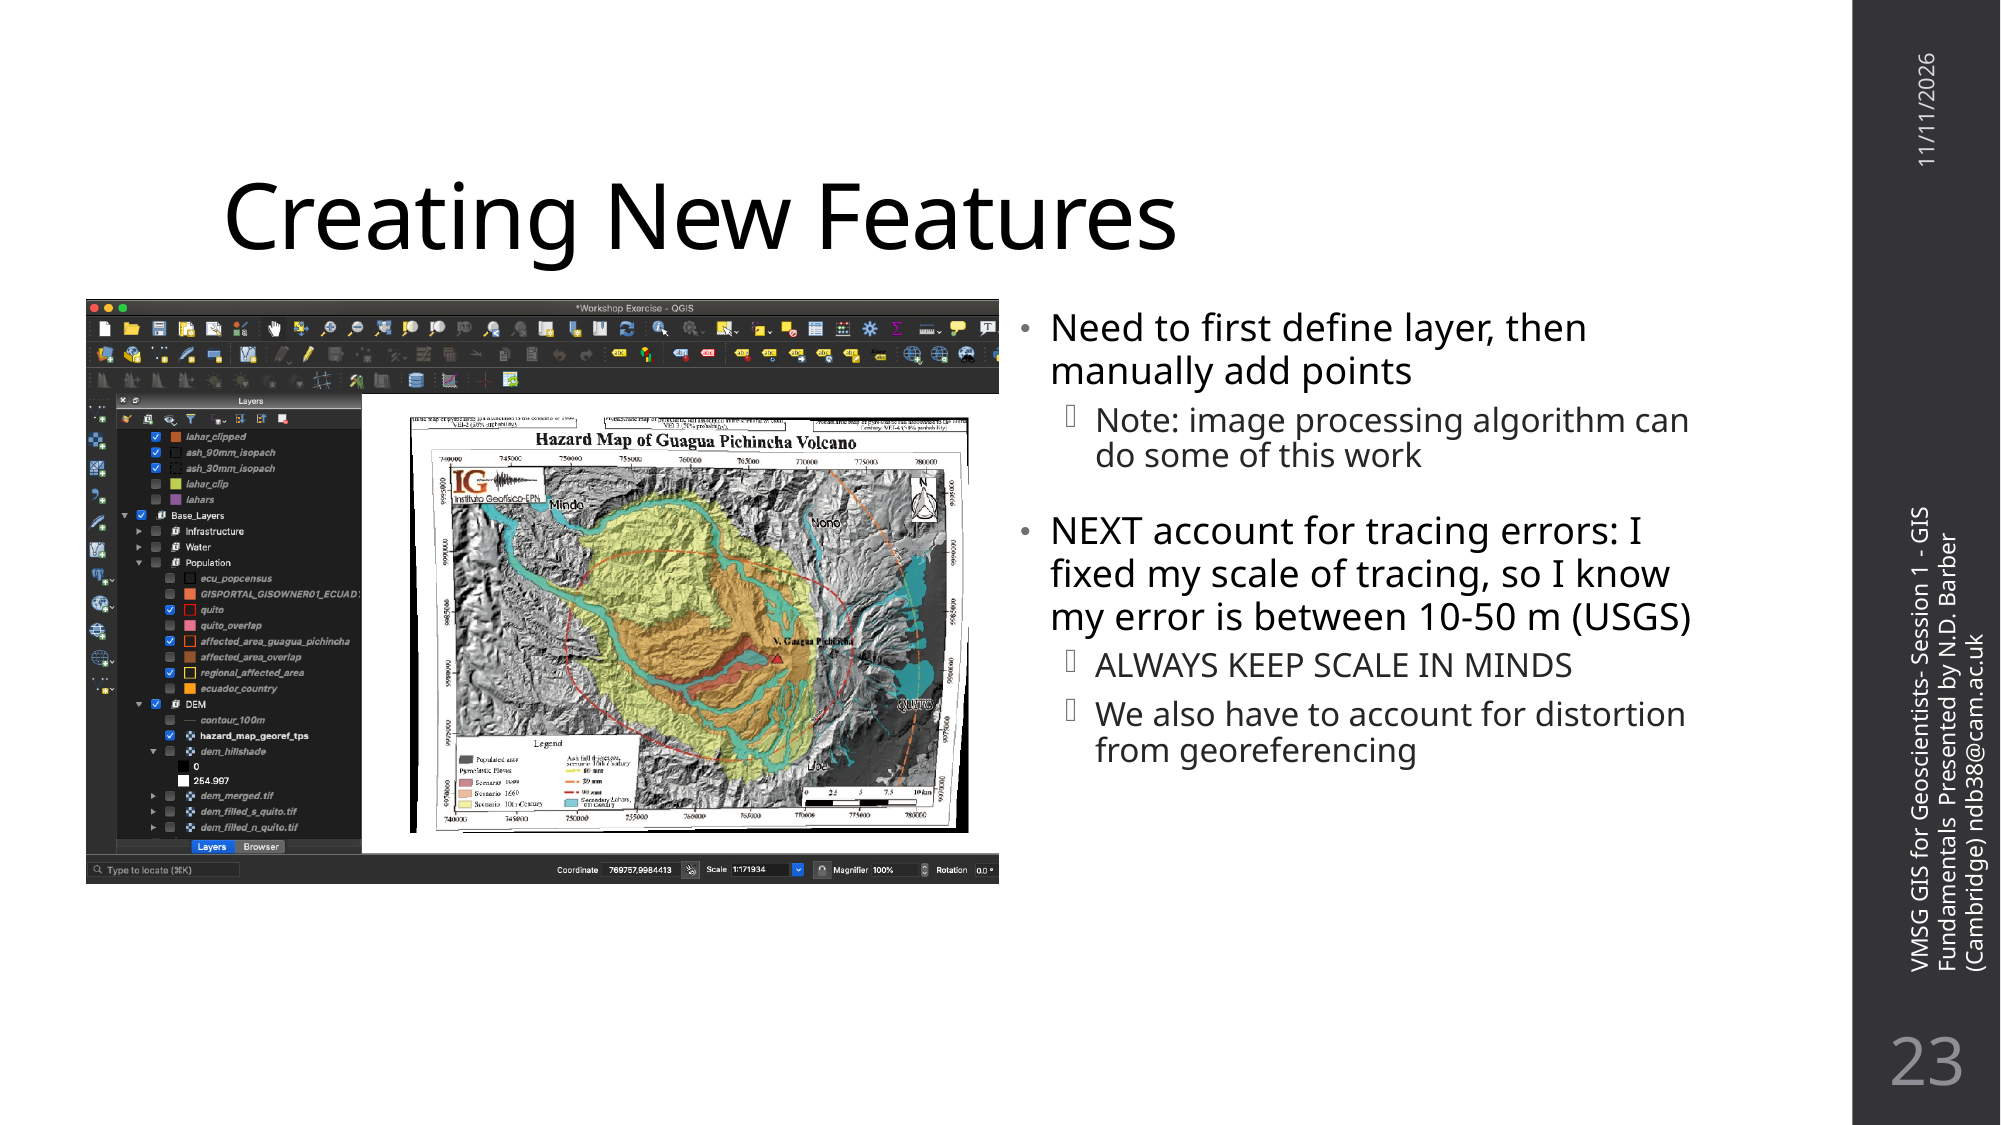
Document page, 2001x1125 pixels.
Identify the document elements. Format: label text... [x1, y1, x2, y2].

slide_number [1897, 37, 1958, 351]
title Creating New Features [206, 60, 1797, 278]
list Need to first define layer, then manually add points Note: image processing algorithm can do some of this work NEXT account for tracing errors: I fixed my scale of tracing, so I know my error is between 10-50 m (USGS) ALWAYS KEEP SCALE IN MINDS We also have to account for distortion from georeferencing [1005, 299, 1740, 1014]
slide_number 22 [1852, 1012, 2000, 1110]
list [86, 299, 999, 884]
footer VMSG GIS for Geoscientists- Session 1 - GIS Fundamentals Presented by N.D. Barber (Cambridge) ndb38@cam.ac.uk [1897, 400, 1958, 988]
